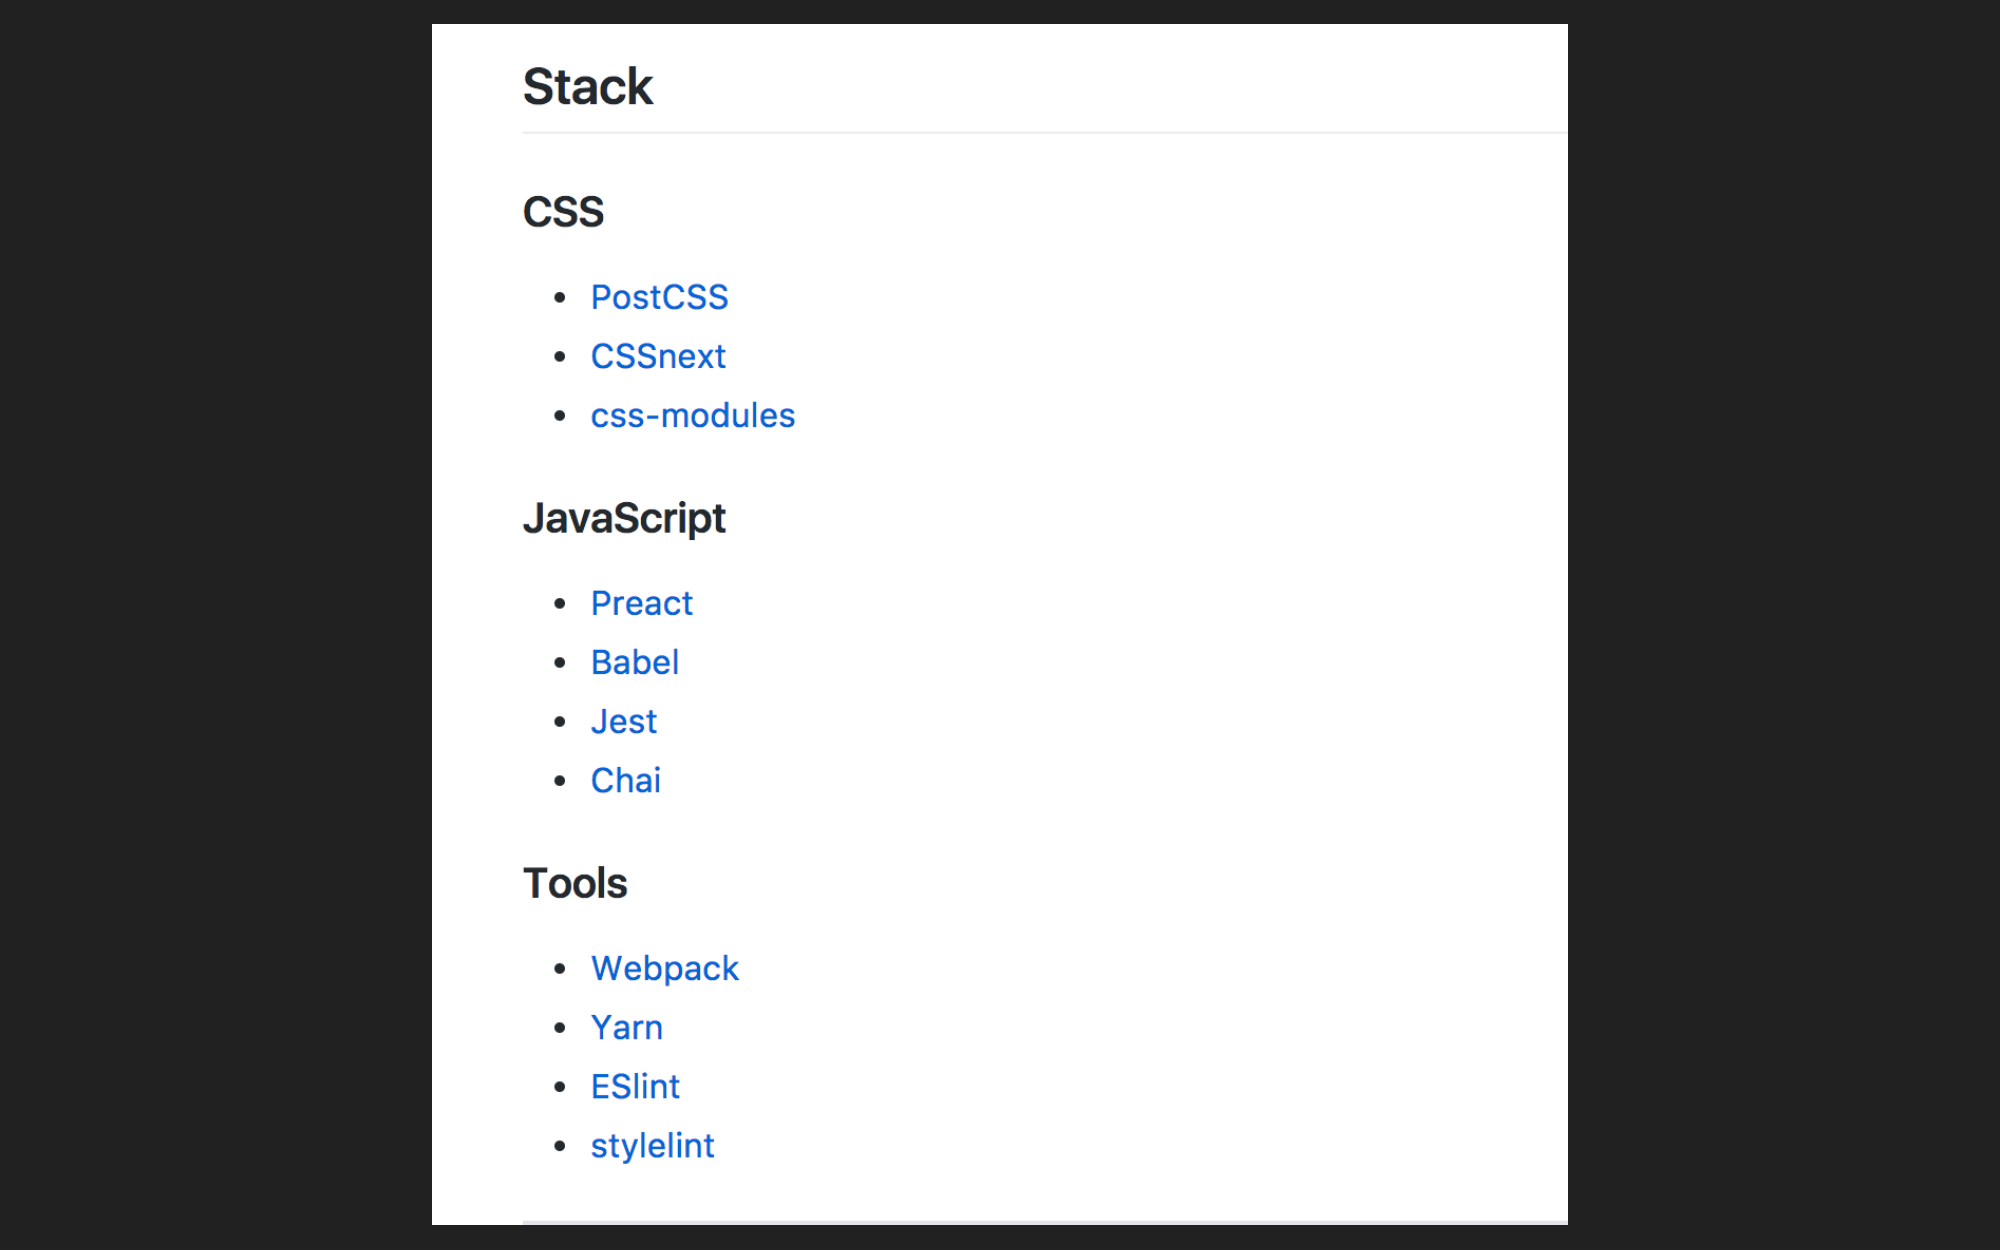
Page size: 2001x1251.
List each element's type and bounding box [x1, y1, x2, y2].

picture [432, 24, 1568, 1226]
